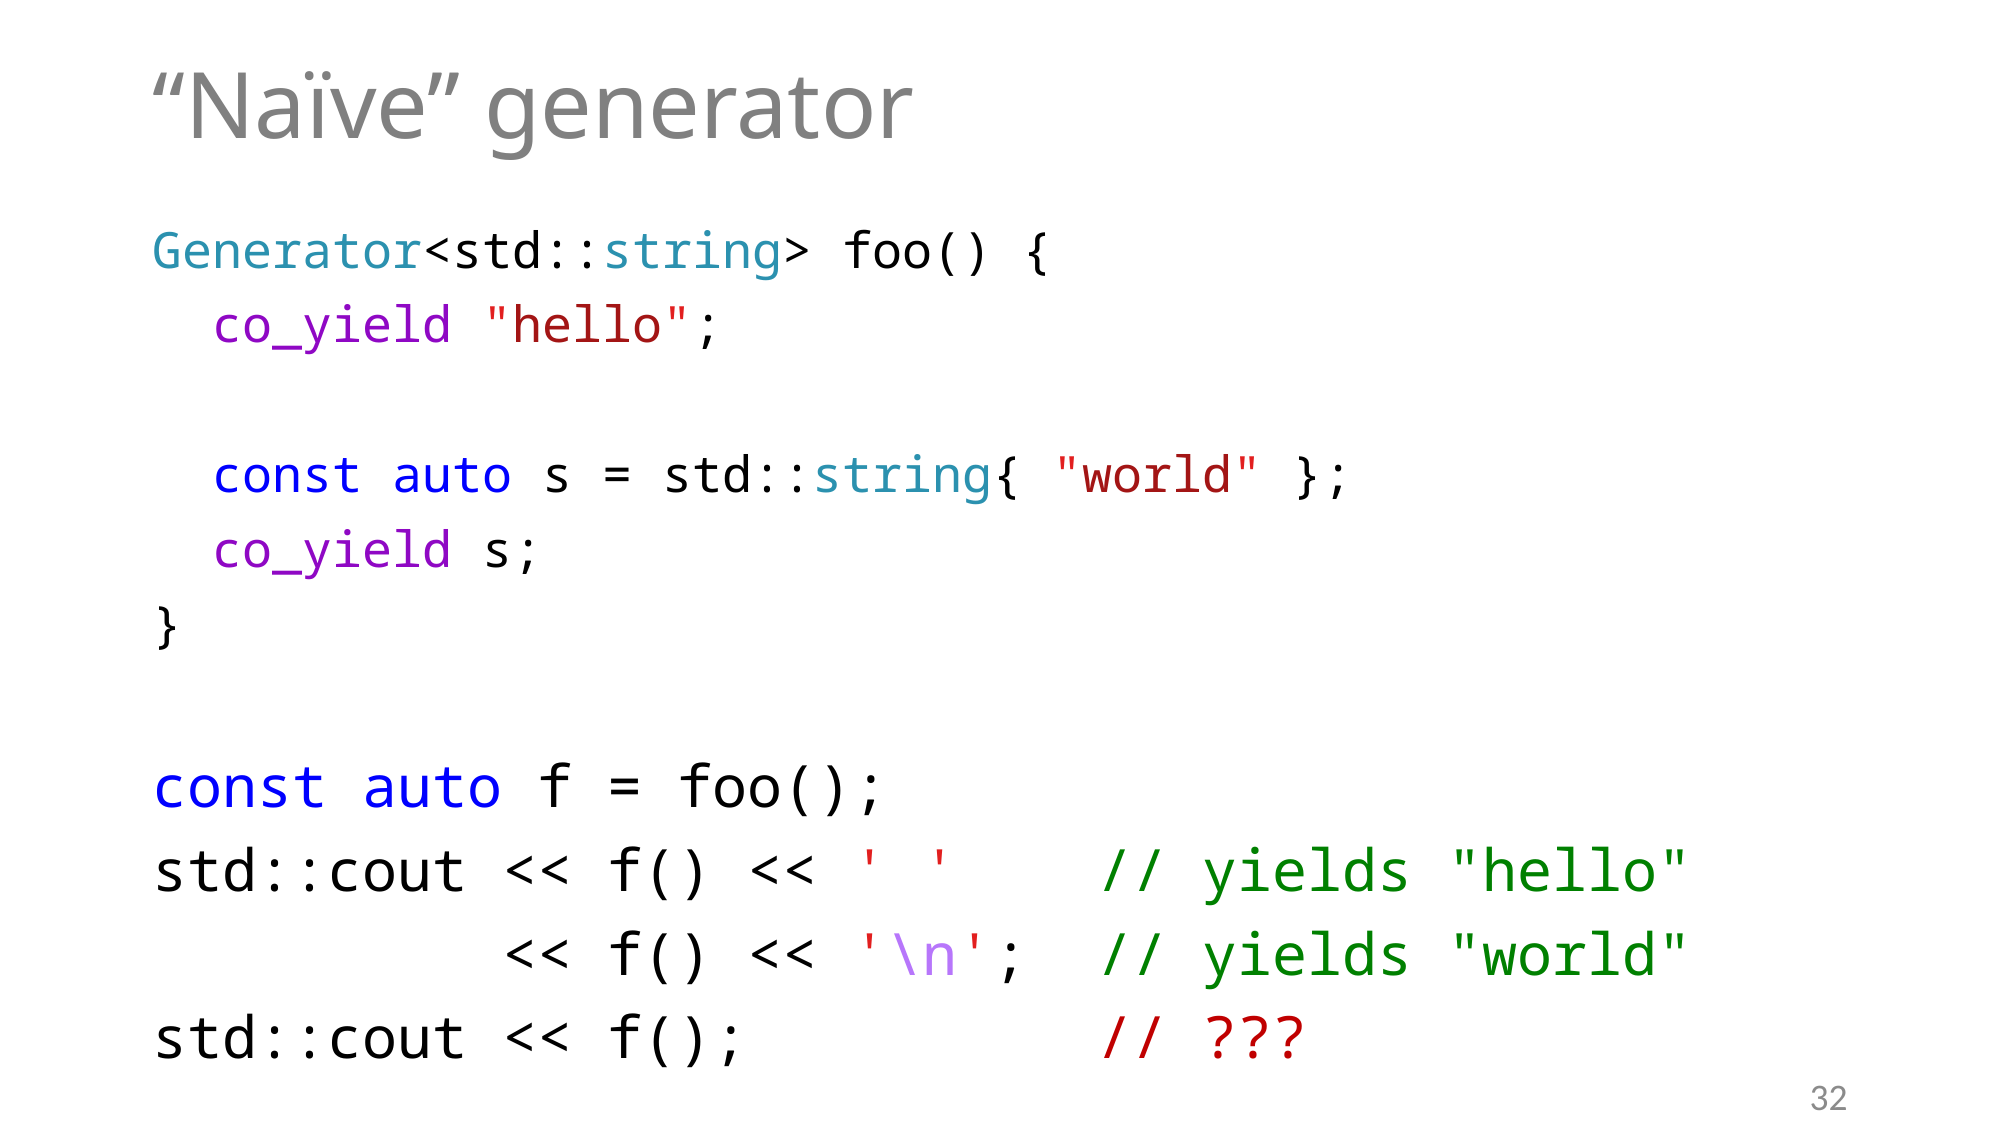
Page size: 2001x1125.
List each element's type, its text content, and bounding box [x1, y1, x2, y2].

list Generator<std::string> foo() { co_yield "hello"; const auto s = std::string{ "world" }; co_yield s; } const auto f = foo(); std::cout << f() << ' ' // yields "hello" << f() << '\n'; // yields "world" std::cout << f(); // ??? [137, 217, 1863, 1125]
title “Naïve” generator [137, 0, 1863, 217]
slide_number 32 [1412, 1065, 1863, 1125]
